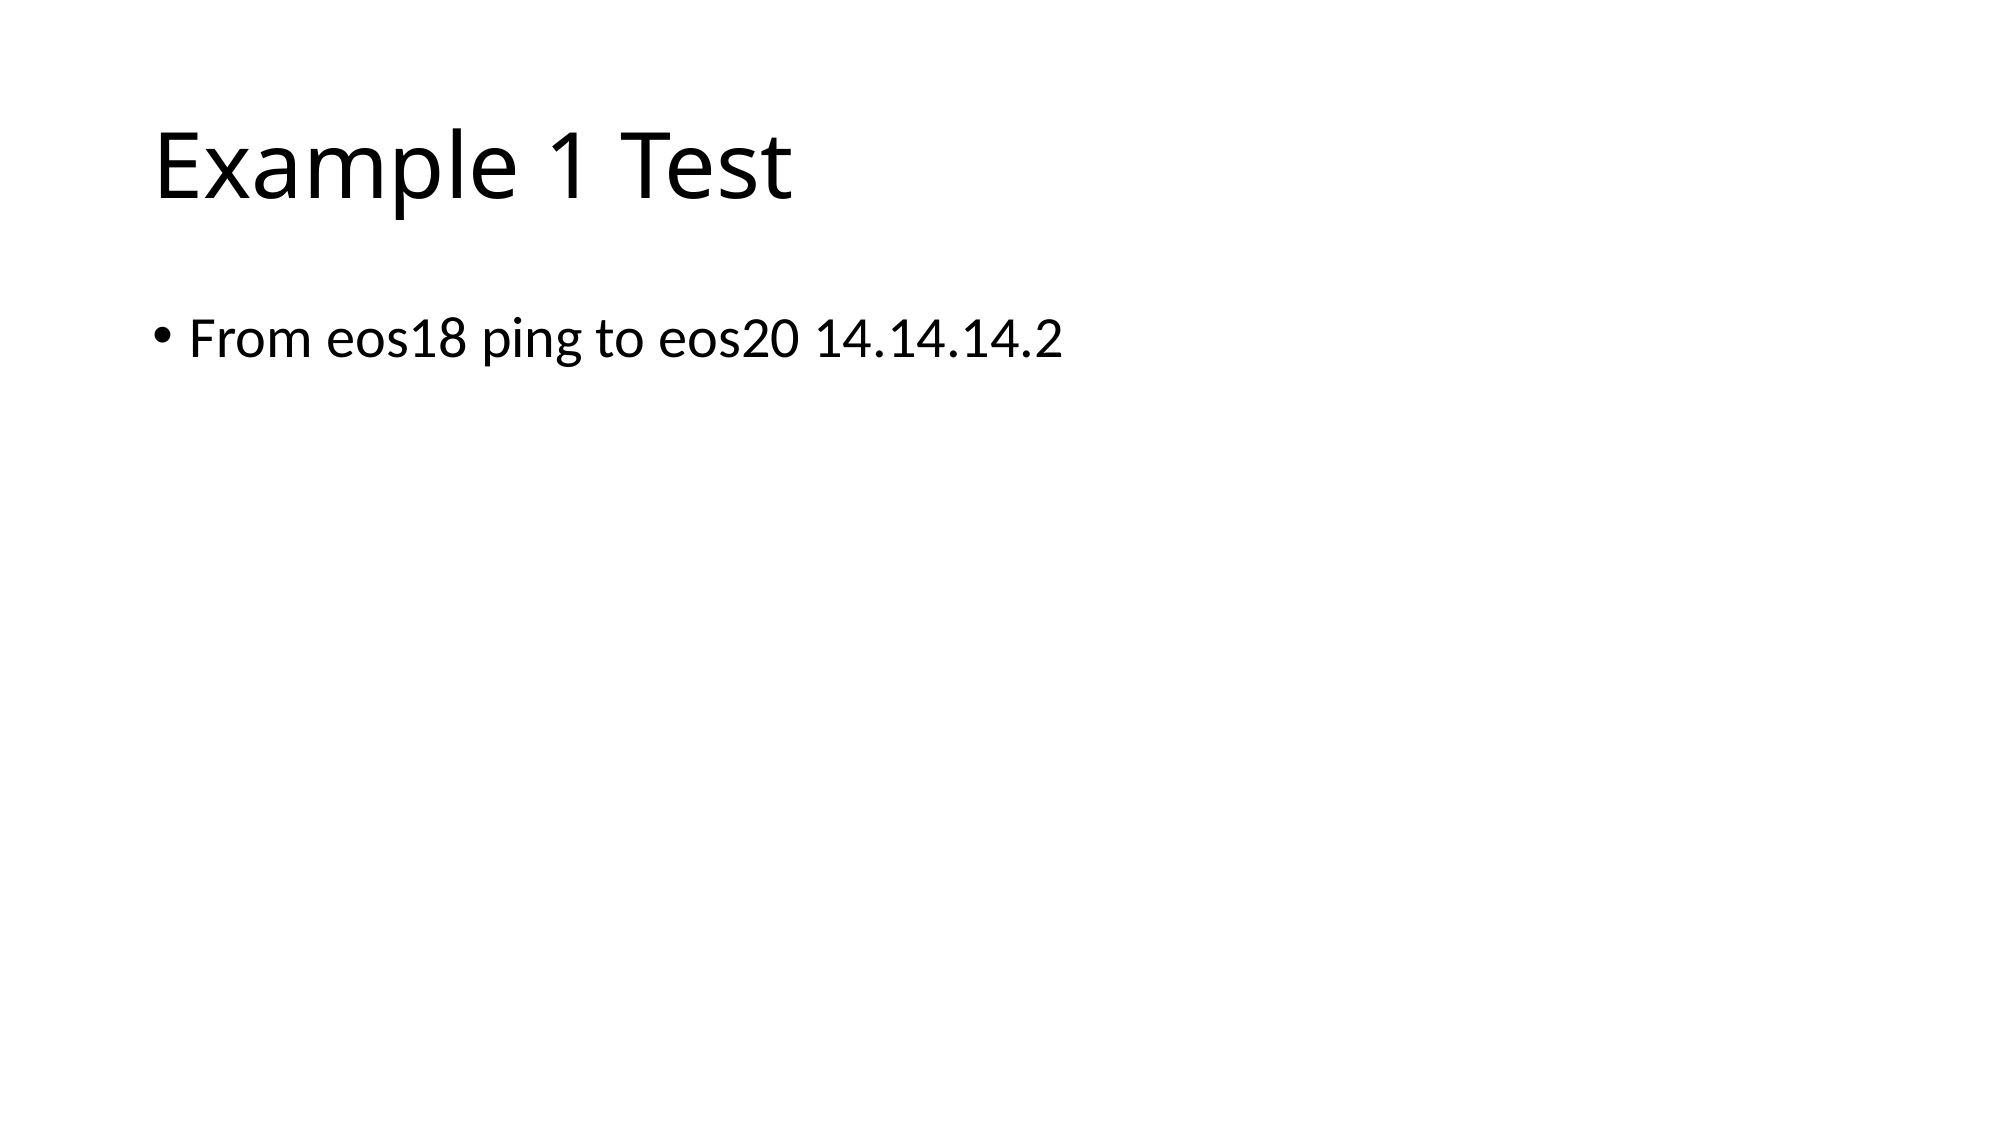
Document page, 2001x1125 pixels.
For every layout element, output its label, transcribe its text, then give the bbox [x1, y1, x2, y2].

list From eos18 ping to eos20 14.14.14.2 [137, 299, 1863, 1014]
title Example 1 Test [137, 59, 1863, 278]
